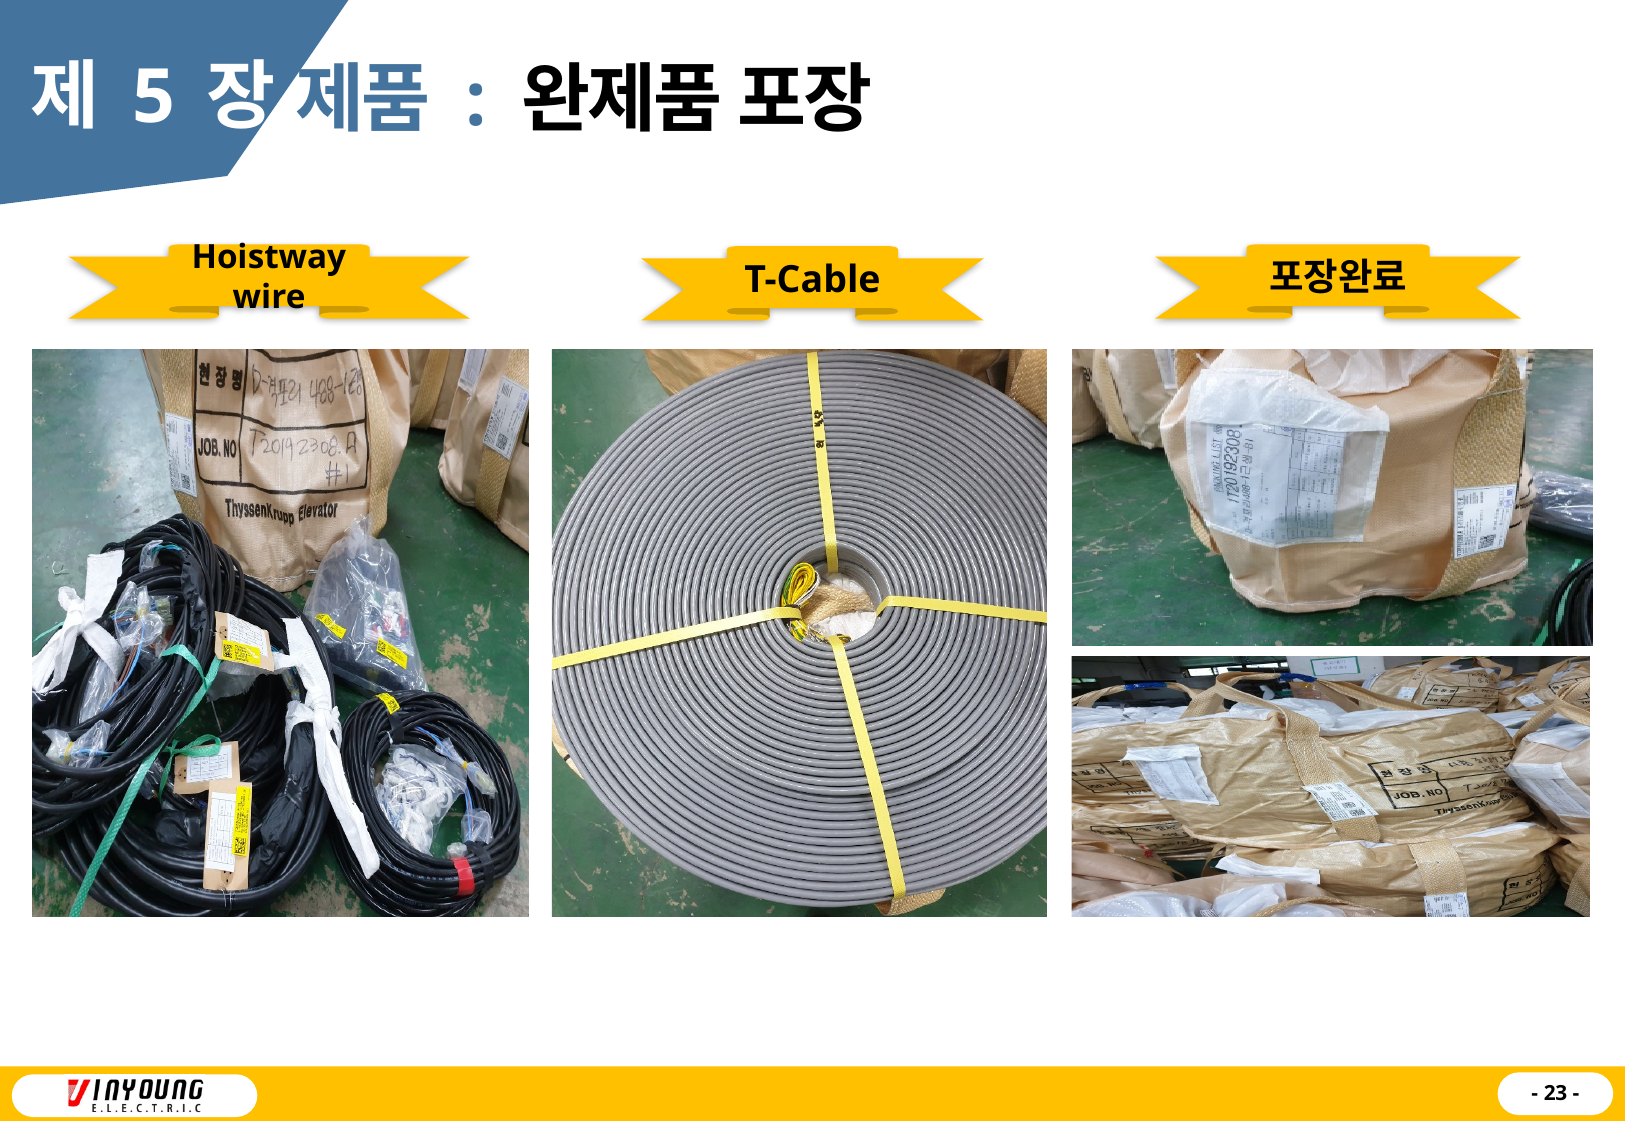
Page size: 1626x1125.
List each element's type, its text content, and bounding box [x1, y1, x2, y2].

text_box Hoistway wire [68, 244, 470, 319]
text_box 포장완료 [1155, 244, 1522, 319]
picture [31, 348, 530, 918]
text_box T-Cable [641, 246, 984, 321]
picture [551, 348, 1049, 918]
picture [64, 1074, 205, 1117]
picture [1071, 656, 1600, 917]
text_box 제품 : 완제품 포장 [280, 42, 1402, 148]
text_box 제 5 장 [16, 40, 291, 146]
picture [1072, 348, 1594, 646]
